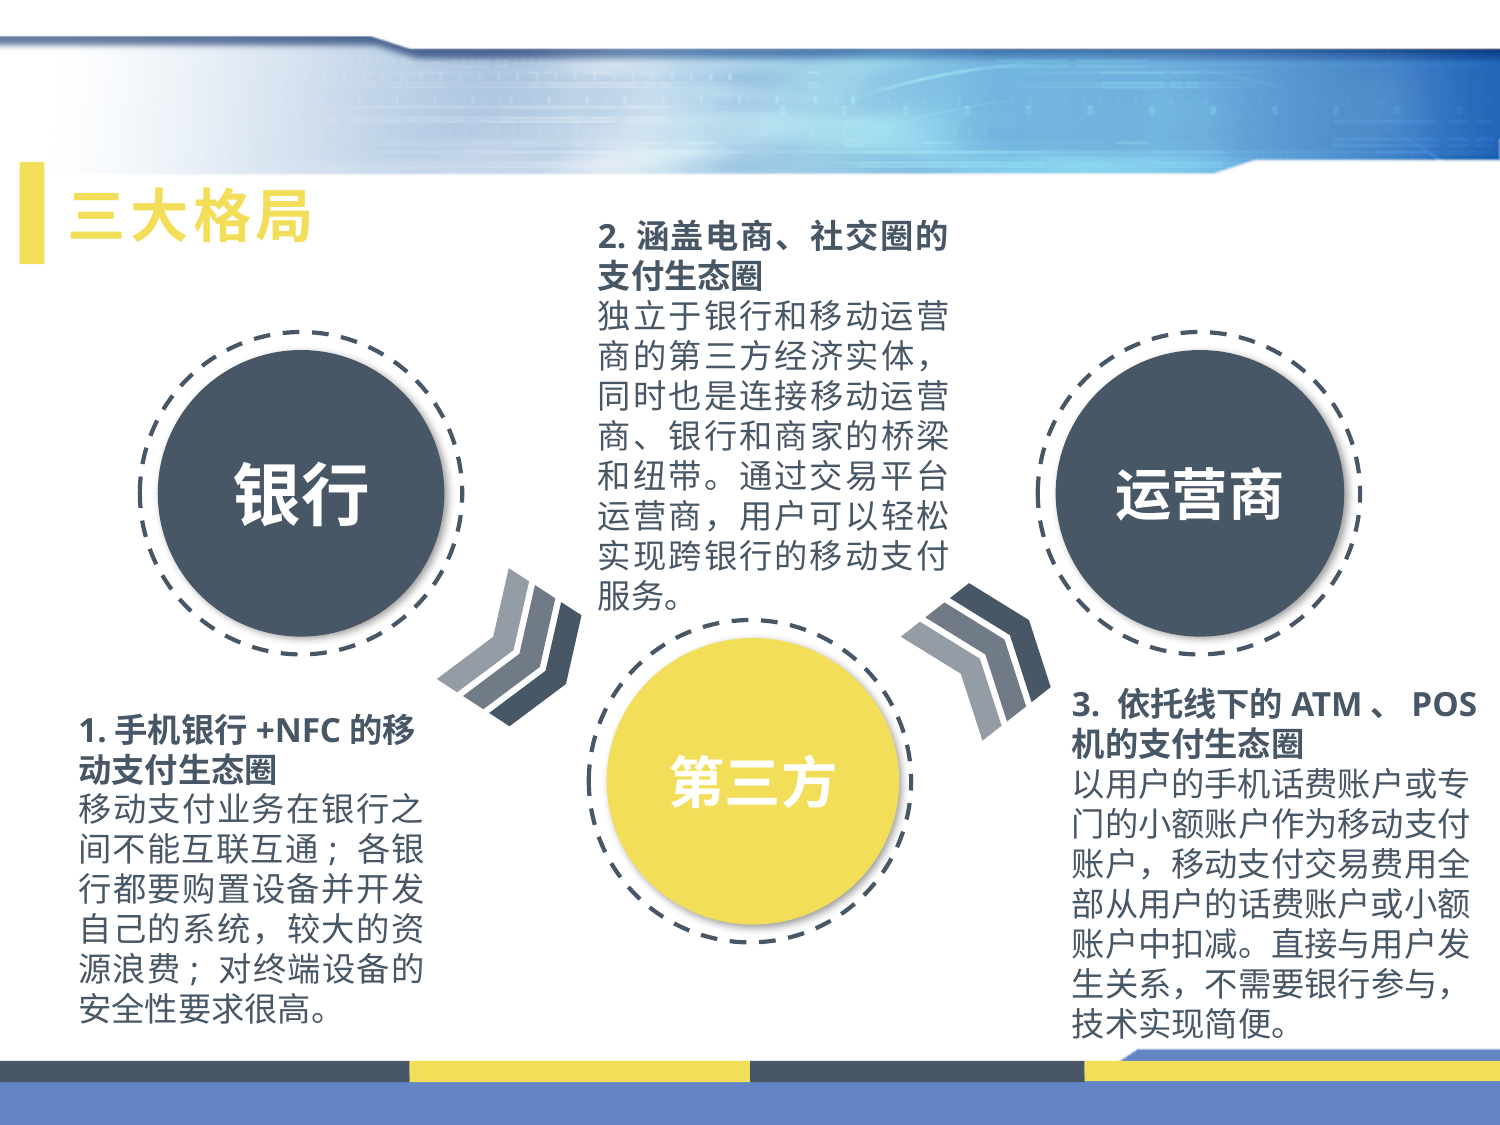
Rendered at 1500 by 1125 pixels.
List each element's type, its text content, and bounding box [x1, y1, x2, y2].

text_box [19, 161, 444, 265]
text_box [588, 619, 912, 943]
text_box [750, 1060, 1085, 1083]
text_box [929, 588, 1042, 721]
picture [0, 0, 1500, 1060]
text_box [409, 1060, 750, 1083]
text_box 1.手机银行+NFC的移动支付生态圈 移动支付业务在银行之间不能互联互通; 各银行都要购置设备并开发自己的系统，较大的资源浪费; 对终端设备的安全性要求很高。 [63, 675, 440, 1036]
text_box [1084, 1060, 1500, 1082]
picture [0, 1082, 1500, 1125]
text_box 2.涵盖电商、社交圈的支付生态圈 独立于银行和移动运营商的第三方经济实体，同时也是连接移动运营商、银行和商家的桥梁和纽带。通过交易平台运营商，用户可以轻松实现跨银行的移动支付服务。 [583, 208, 965, 622]
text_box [463, 587, 576, 721]
text_box 3. 依托线下的ATM、POS机的支付生态圈 以用户的手机话费账户或专门的小额账户作为移动支付账户，移动支付交易费用全部从用户的话费账户或小额账户中扣减。直接与用户发生关系，不需要银行参与，技术实现简便。 [1057, 636, 1500, 1051]
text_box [139, 331, 463, 655]
text_box [0, 1060, 409, 1083]
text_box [1037, 331, 1361, 655]
